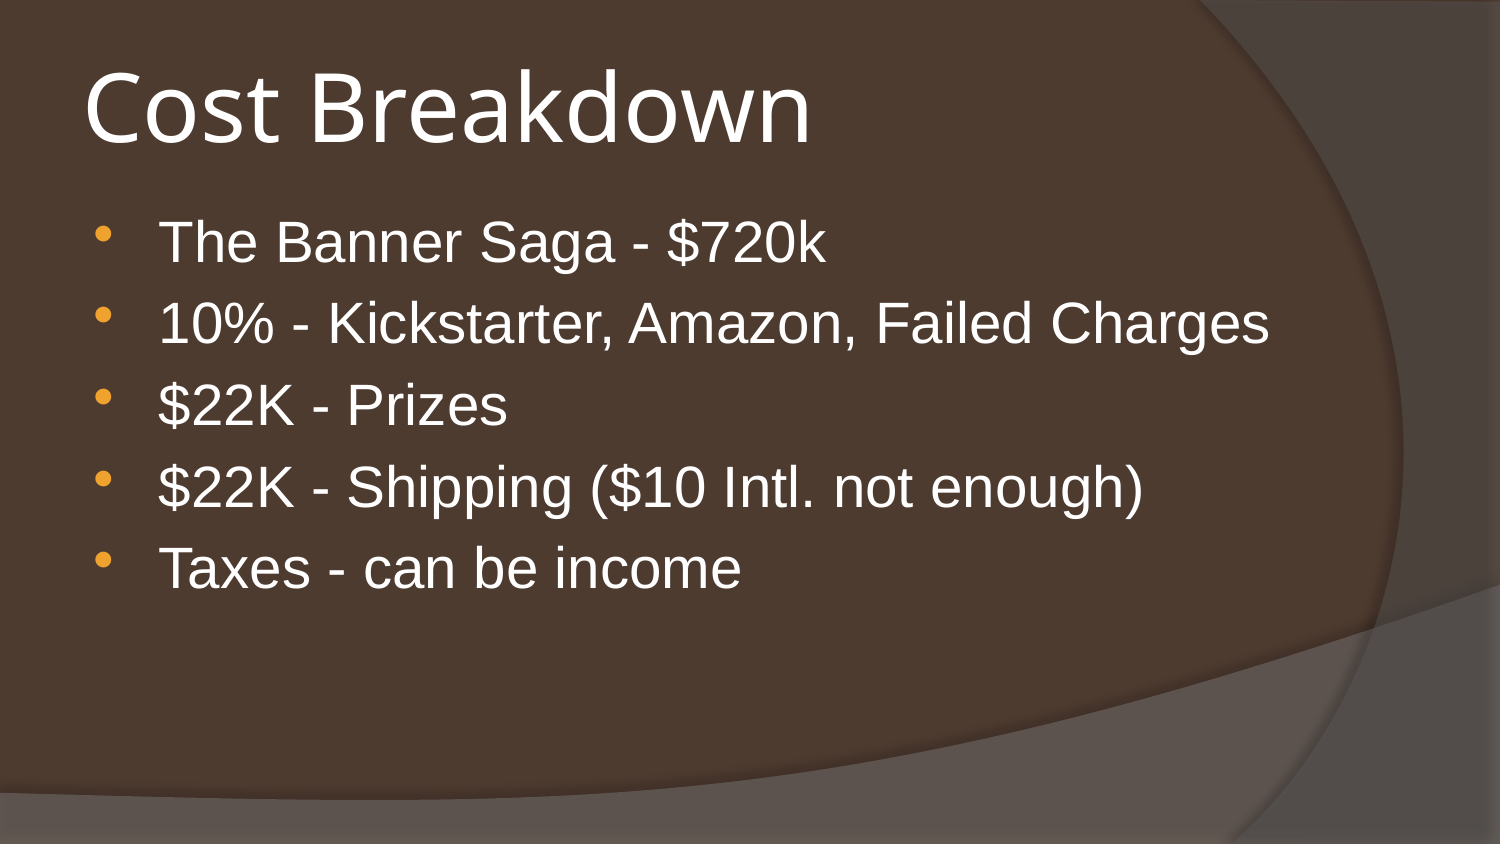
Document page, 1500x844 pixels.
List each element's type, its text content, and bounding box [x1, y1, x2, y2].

title Cost Breakdown [75, 33, 1300, 175]
list The Banner Saga - $720k 10% - Kickstarter, Amazon, Failed Charges $22K - Prizes $22K - Shipping ($10 Intl. not enough) Taxes - can be income [75, 196, 1300, 754]
